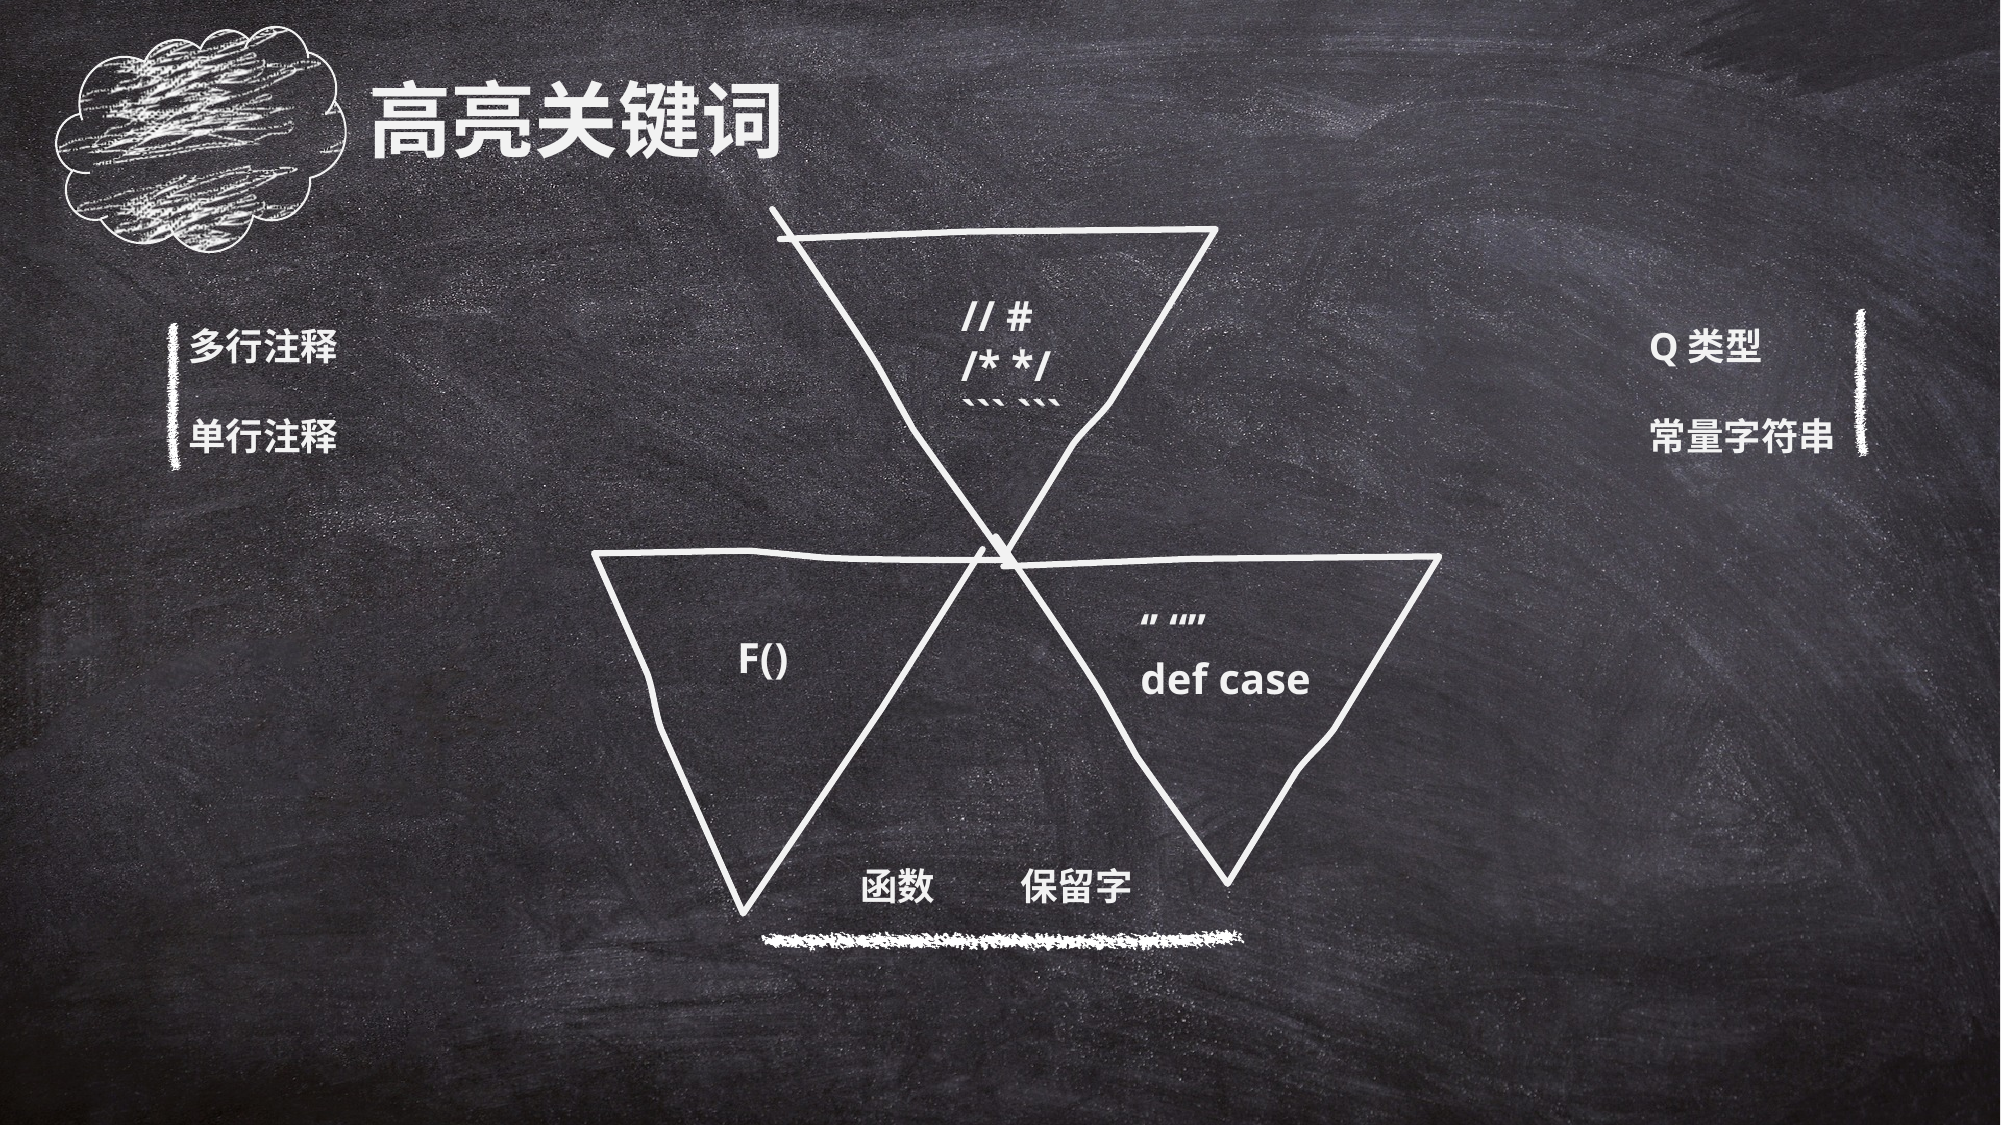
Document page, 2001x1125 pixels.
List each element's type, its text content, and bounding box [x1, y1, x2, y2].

text_box Q类型 常量字符串 [1634, 315, 1967, 465]
text_box F() [722, 624, 952, 690]
text_box [994, 535, 1441, 885]
text_box 高亮关键词 [353, 60, 1303, 176]
text_box 多行注释 单行注释 [173, 315, 506, 465]
text_box [761, 929, 1245, 952]
text_box ‘’ “” def case [1125, 595, 1364, 711]
text_box [55, 25, 347, 254]
text_box [1853, 308, 1869, 457]
text_box [771, 208, 1217, 552]
text_box 函数 保留字 [845, 855, 1178, 915]
picture [0, 0, 2001, 1125]
text_box [593, 548, 1002, 915]
text_box // # /* */ ``` ``` [946, 281, 1176, 447]
text_box [165, 322, 182, 471]
